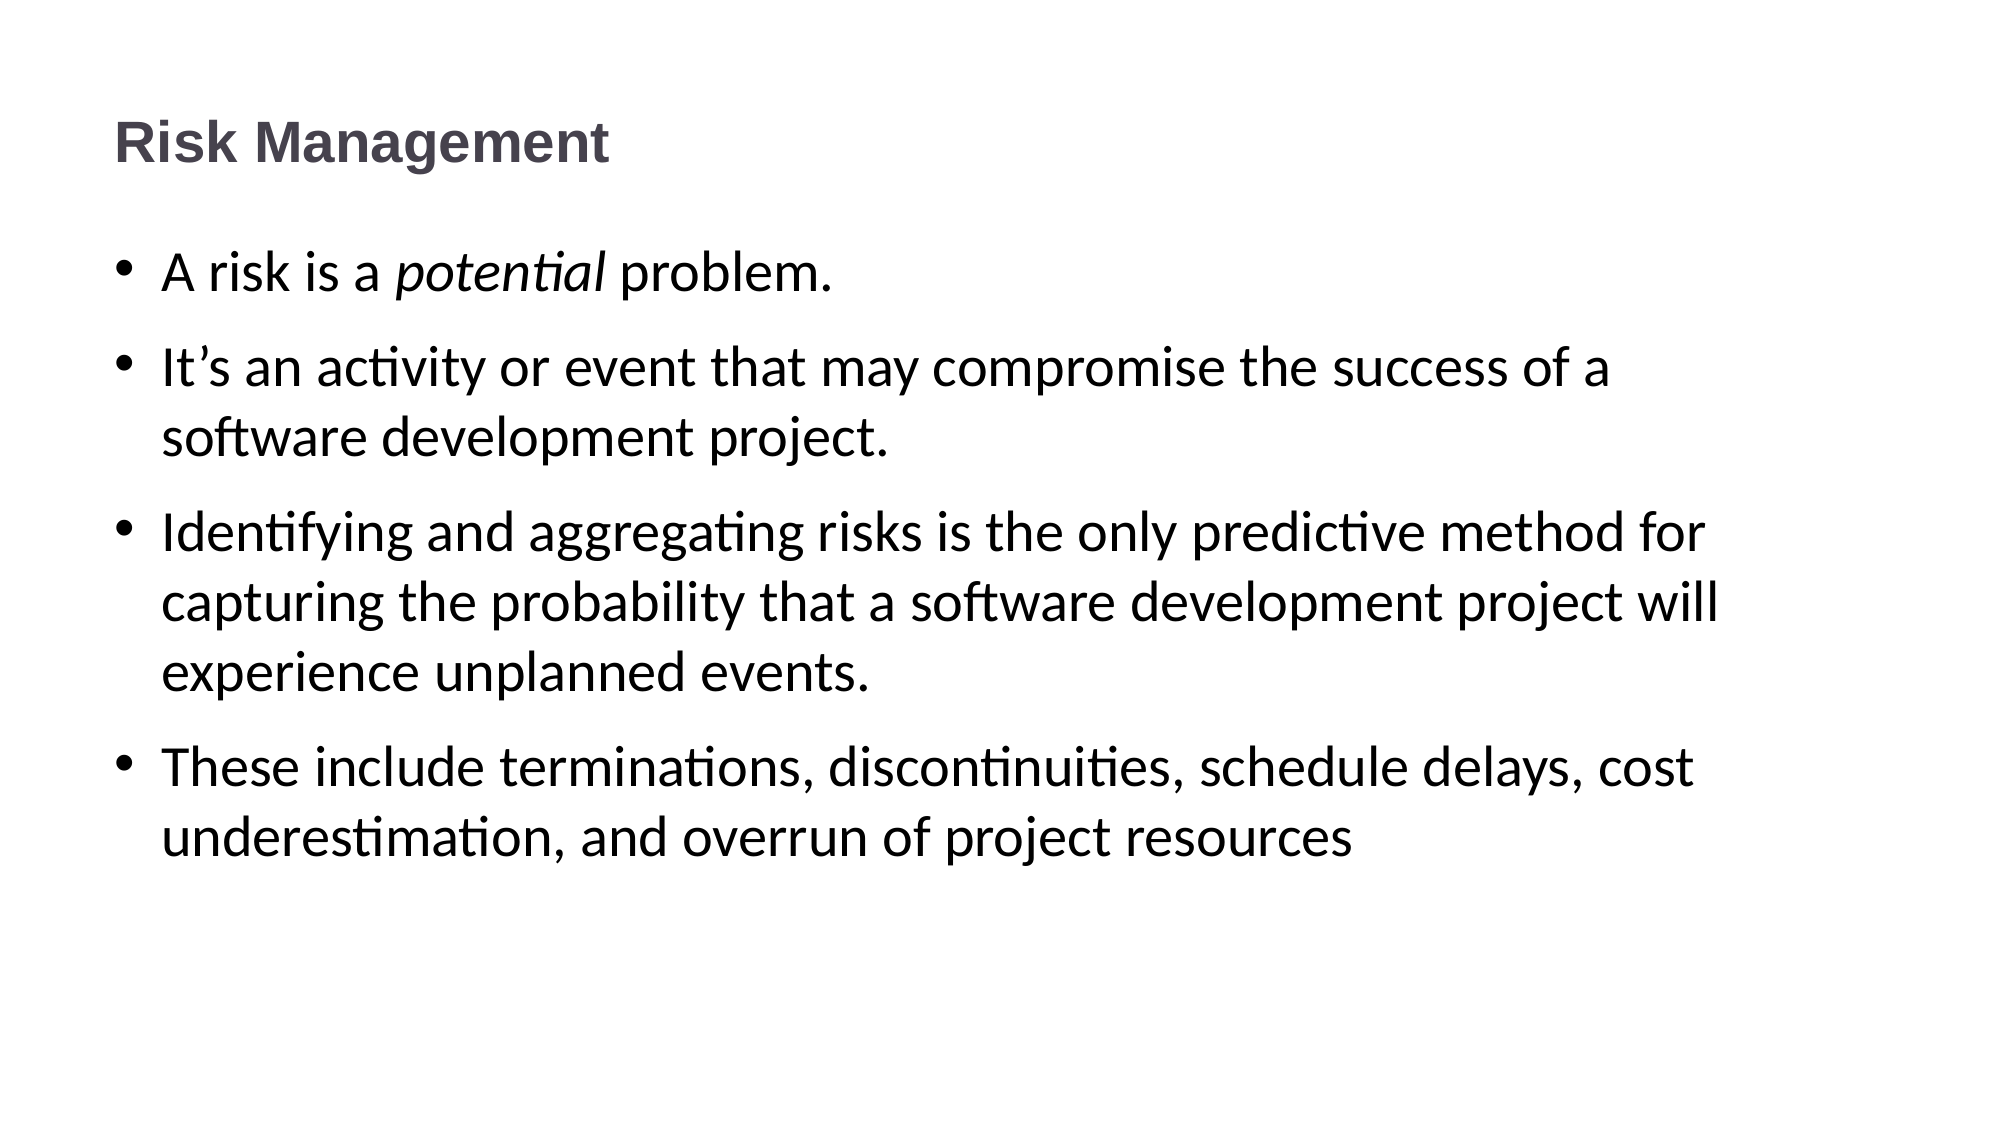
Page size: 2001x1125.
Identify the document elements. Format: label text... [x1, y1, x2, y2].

text_box A risk is a potential problem. It’s an activity or event that may compromise the success of a software development project. Identifying and aggregating risks is the only predictive method for capturing the probability that a software development project will experience unplanned events. These include terminations, discontinuities, schedule delays, cost underestimation, and overrun of project resources [99, 225, 1805, 876]
title Risk Management [99, 44, 1696, 225]
